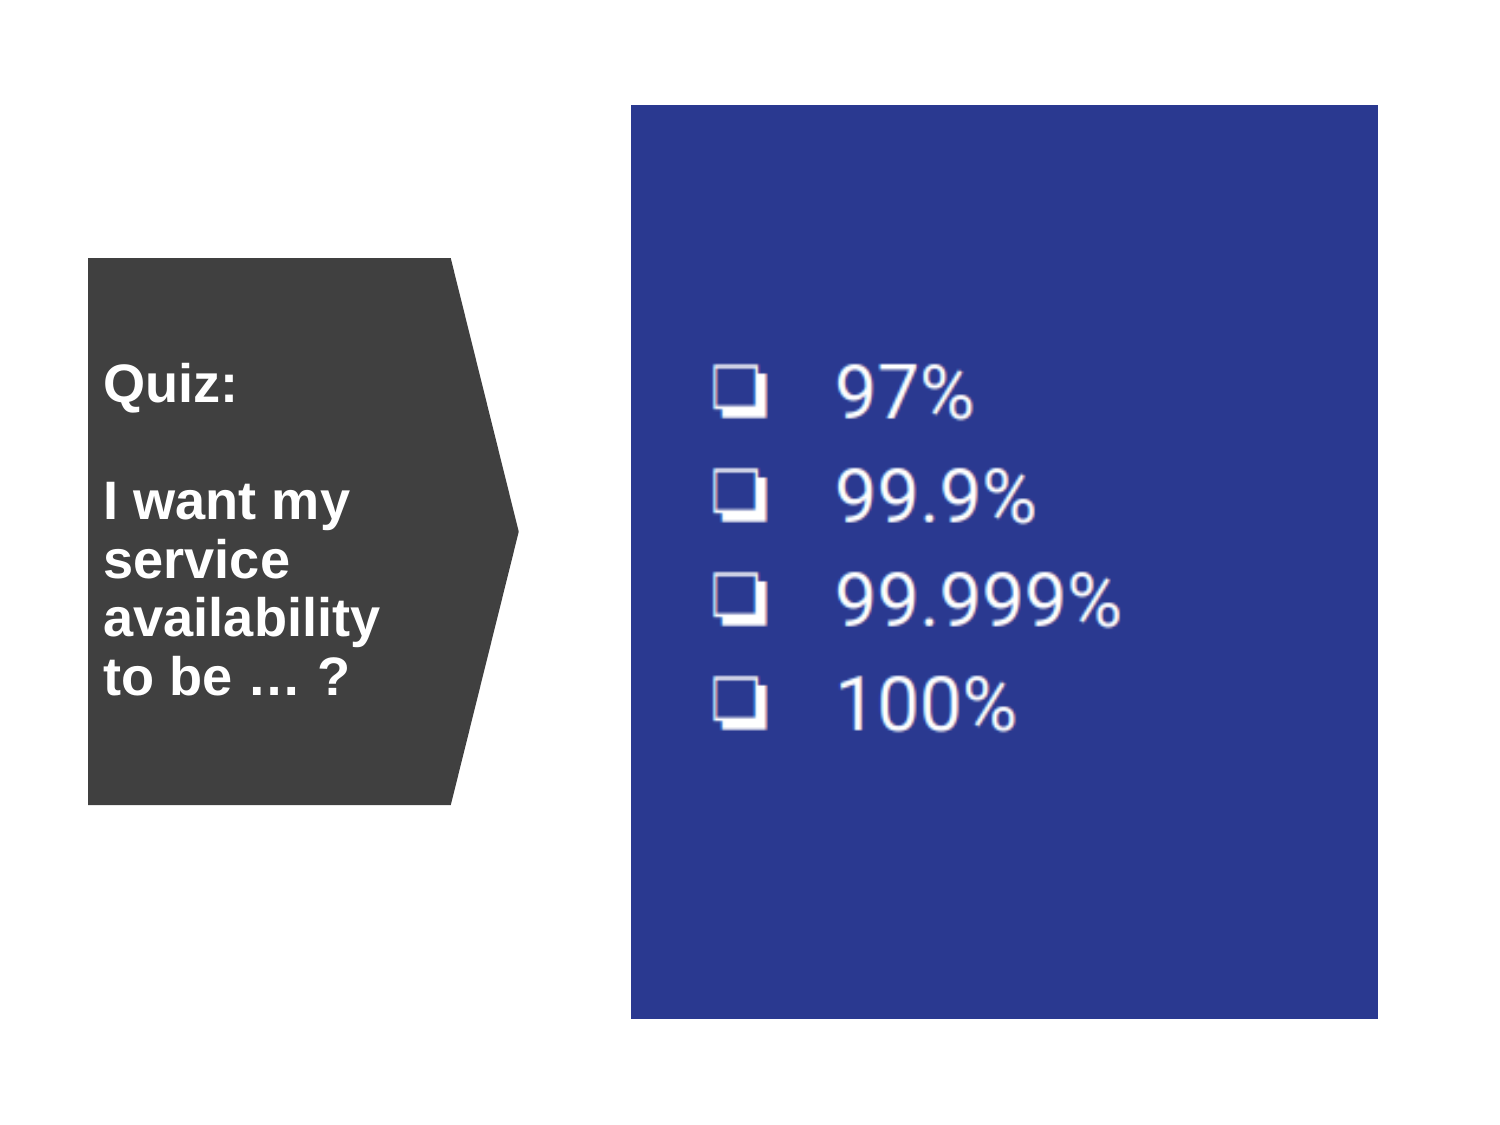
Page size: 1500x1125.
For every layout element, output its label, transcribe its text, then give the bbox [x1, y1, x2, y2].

text_box [462, 294, 521, 769]
title Quiz: I want my service availability to be … ? [88, 258, 462, 805]
picture [631, 105, 1379, 1020]
text_box [86, 256, 453, 808]
